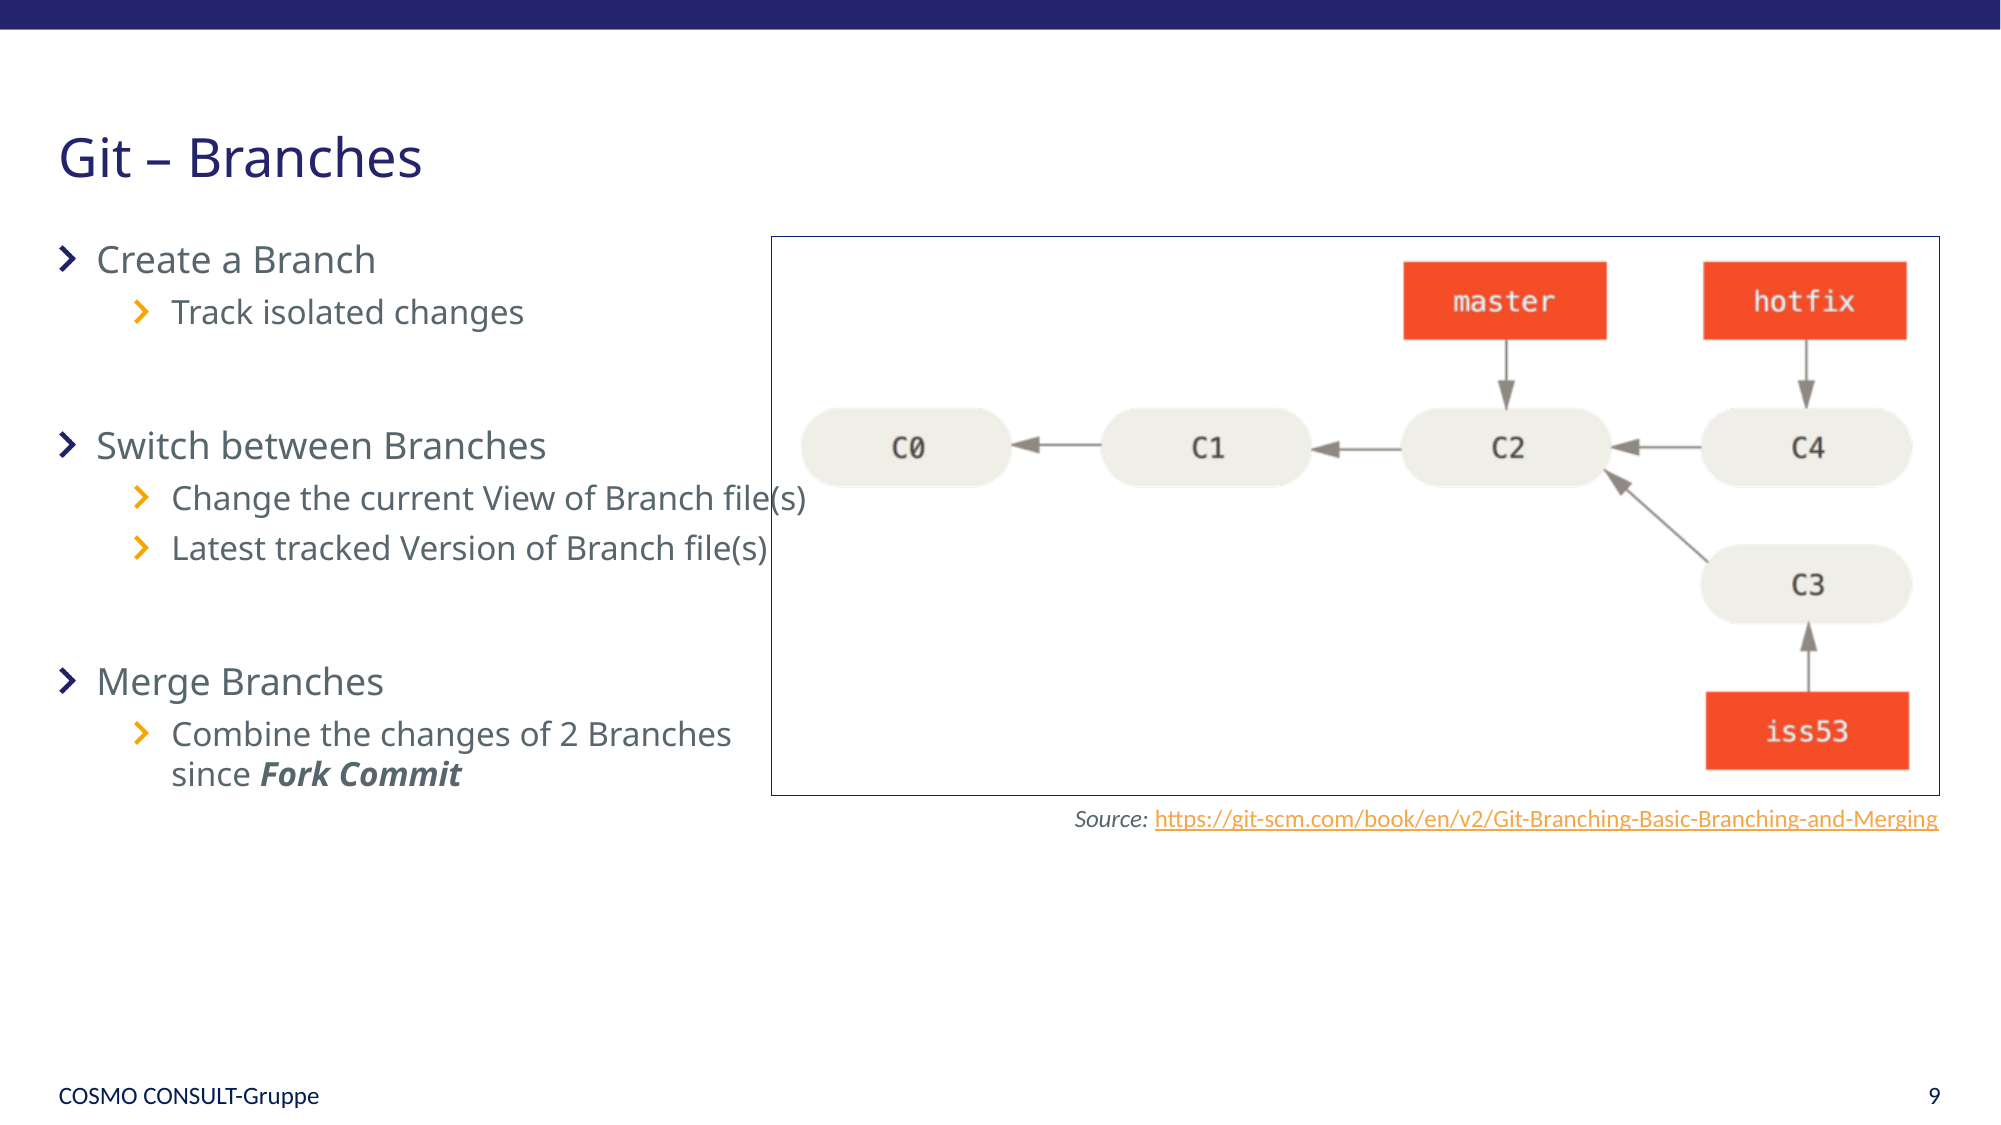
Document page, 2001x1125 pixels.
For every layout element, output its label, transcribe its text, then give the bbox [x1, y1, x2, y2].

picture [59, 431, 76, 458]
picture [59, 245, 76, 272]
picture [134, 299, 149, 324]
list Create a Branch Track isolated changes Switch between Branches Change the current View of Branch file(s) Latest tracked Version of Branch file(s) Merge Branches Combine the changes of 2 Branches since Fork Commit [58, 235, 1941, 1040]
text_box Source: https://git-scm.com/book/en/v2/Git-Branching-Basic-Branching-and-Merging [751, 795, 1954, 841]
picture [771, 236, 1940, 796]
picture [134, 721, 149, 745]
picture [134, 485, 149, 509]
picture [59, 667, 76, 694]
title Git – Branches [59, 59, 1940, 189]
picture [134, 535, 149, 560]
